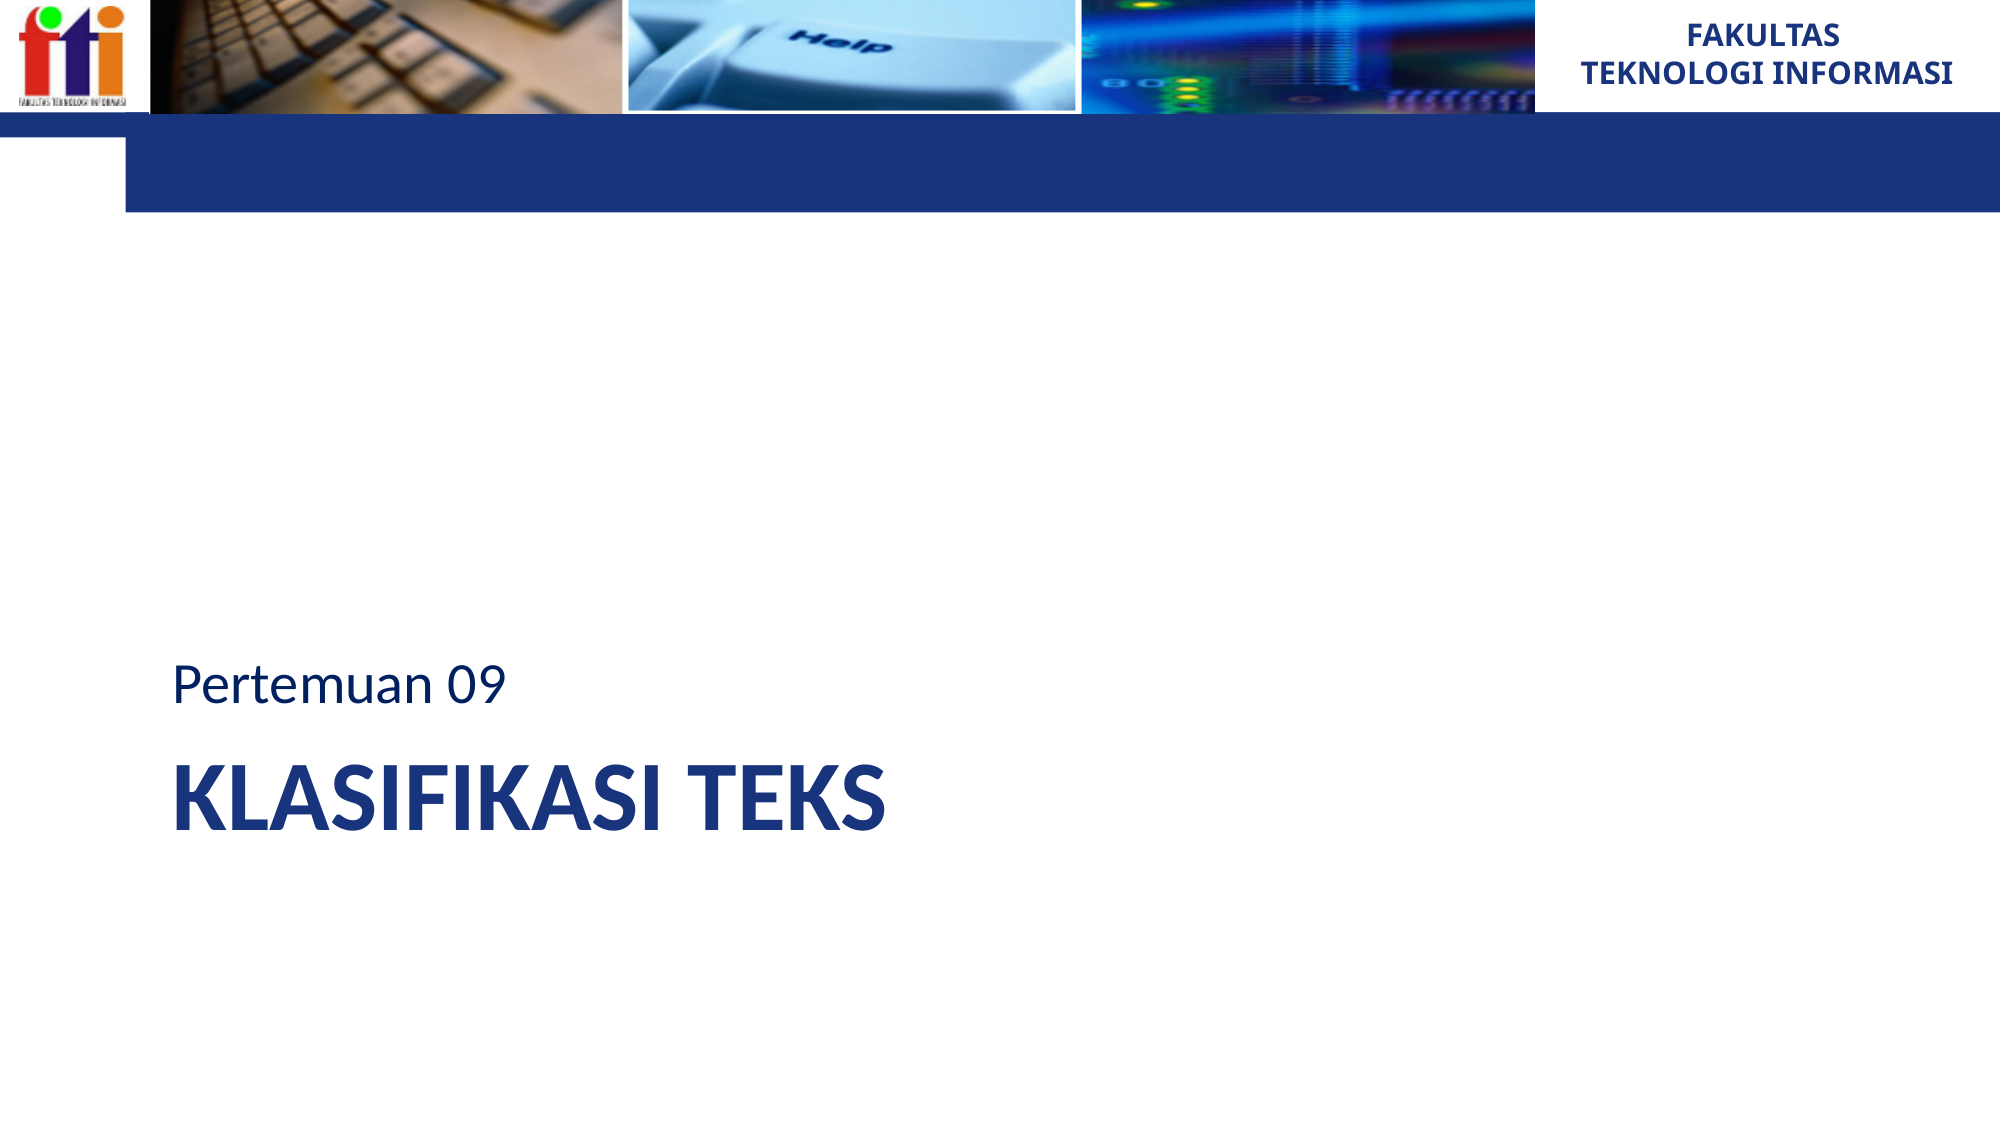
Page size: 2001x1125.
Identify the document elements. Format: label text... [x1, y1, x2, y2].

title KLASIFIKASI TEKS [157, 722, 1859, 947]
picture [149, 0, 1535, 114]
list Pertemuan 09 [157, 476, 1859, 722]
picture [19, 6, 126, 106]
